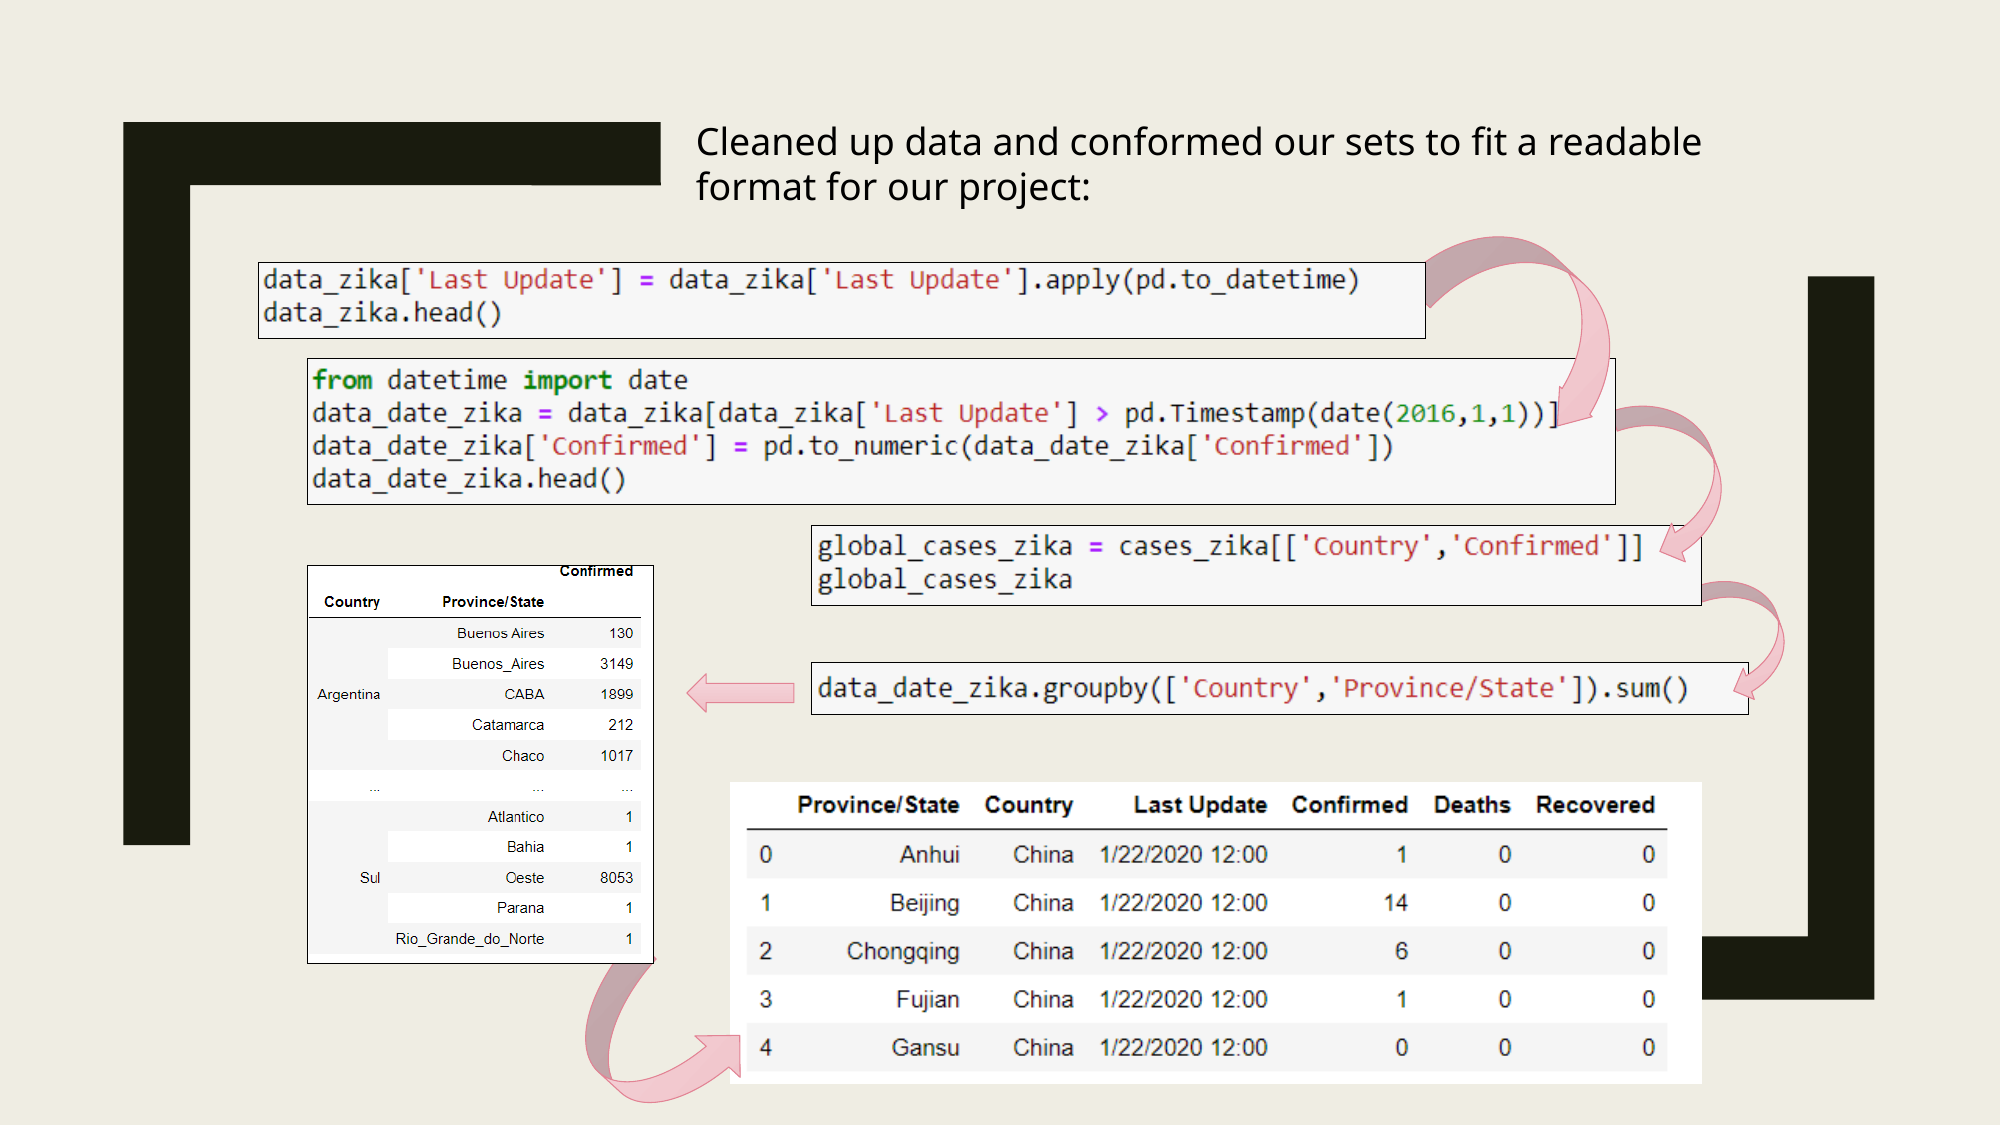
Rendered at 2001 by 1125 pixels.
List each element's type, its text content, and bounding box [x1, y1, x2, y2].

text_box [1424, 236, 1611, 358]
text_box [686, 673, 795, 713]
picture [258, 262, 1426, 339]
picture [307, 358, 1616, 506]
text_box [1702, 581, 1785, 700]
picture [730, 782, 1702, 1084]
picture [811, 662, 1749, 715]
picture [811, 525, 1702, 606]
text_box Cleaned up data and conformed our sets to fit a readable format for our project: [681, 110, 1719, 215]
text_box [1616, 405, 1722, 537]
text_box [585, 964, 730, 1104]
picture [307, 565, 654, 964]
